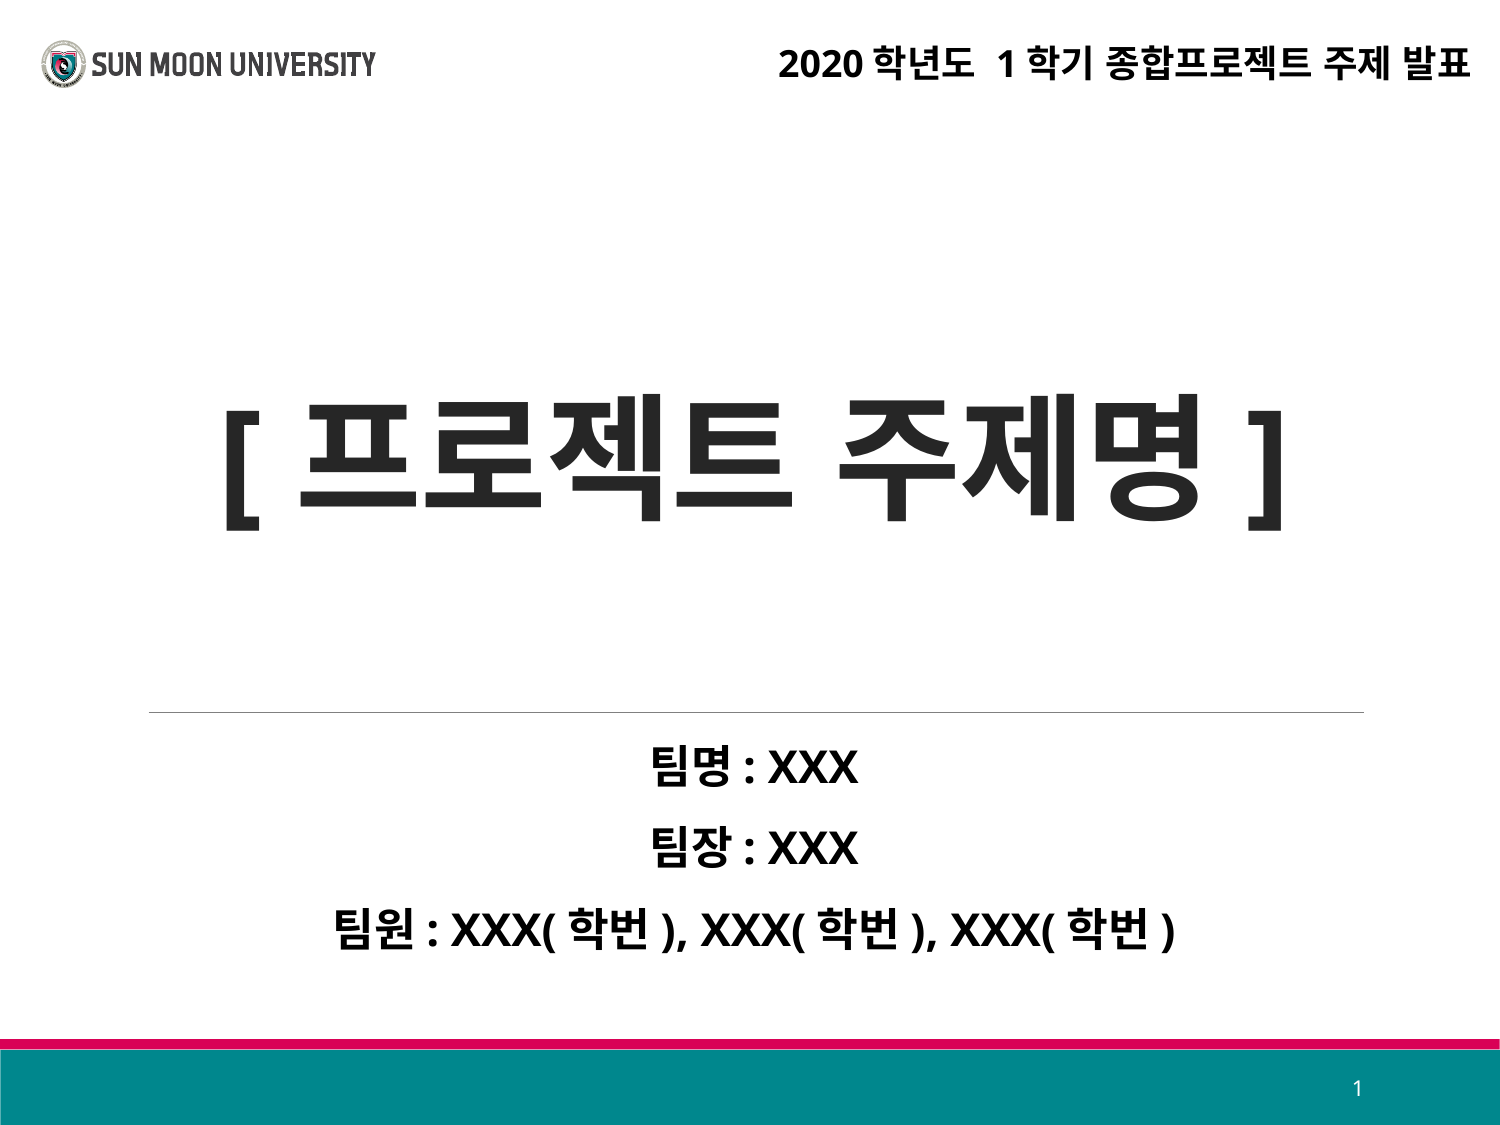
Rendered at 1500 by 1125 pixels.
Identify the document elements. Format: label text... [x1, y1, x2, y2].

slide_number 1 [1218, 1059, 1380, 1120]
text_box 2020학년도 1학기 종합프로젝트 주제 발표 [763, 32, 1487, 92]
subtitle 팀명: XXX 팀장: XXX 팀원: XXX(학번), XXX(학번), XXX(학번) [135, 730, 1373, 965]
title [프로젝트 주제명] [135, 124, 1373, 710]
